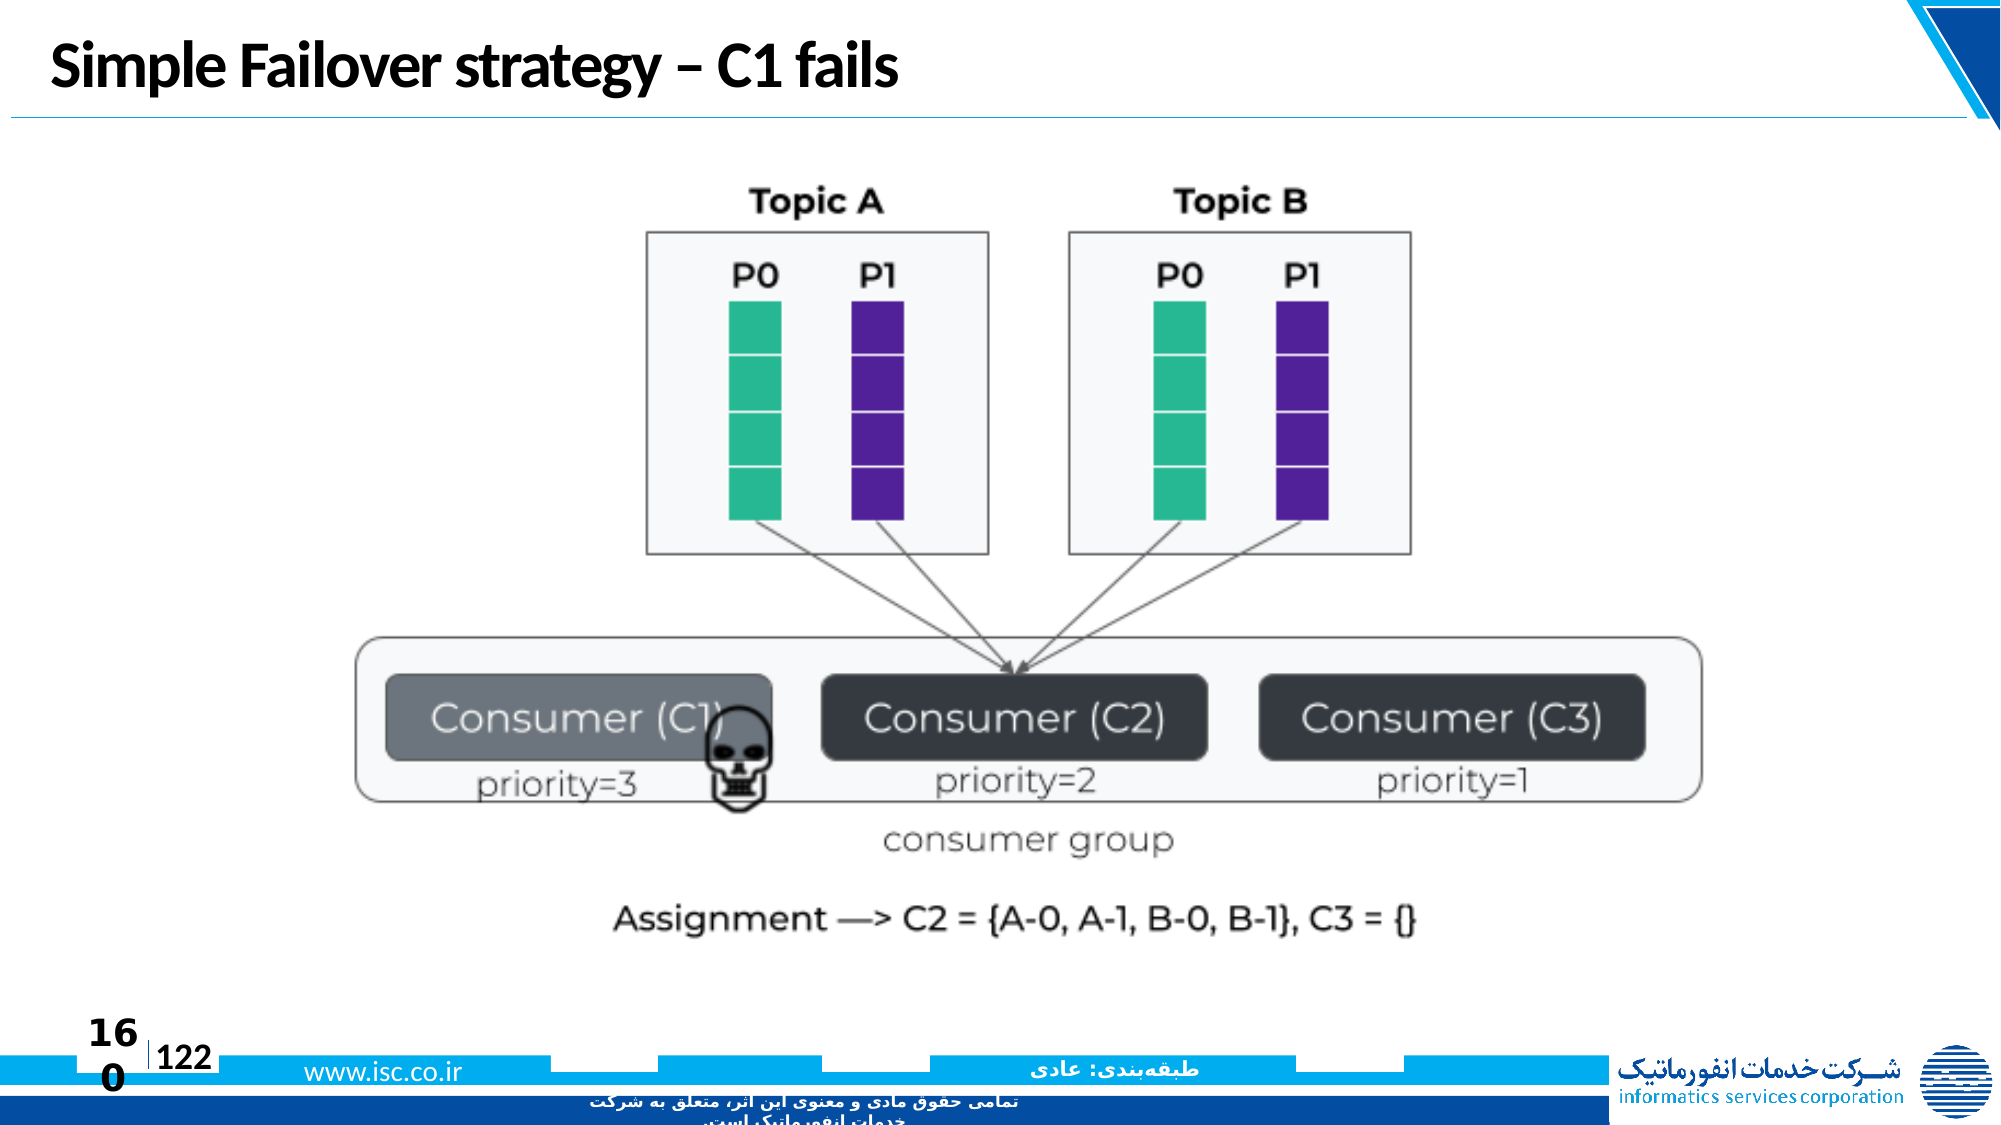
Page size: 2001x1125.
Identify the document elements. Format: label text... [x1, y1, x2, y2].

picture [294, 142, 1767, 972]
title Simple Failover strategy – C1 fails [35, 25, 1900, 97]
picture [1610, 1040, 1995, 1121]
